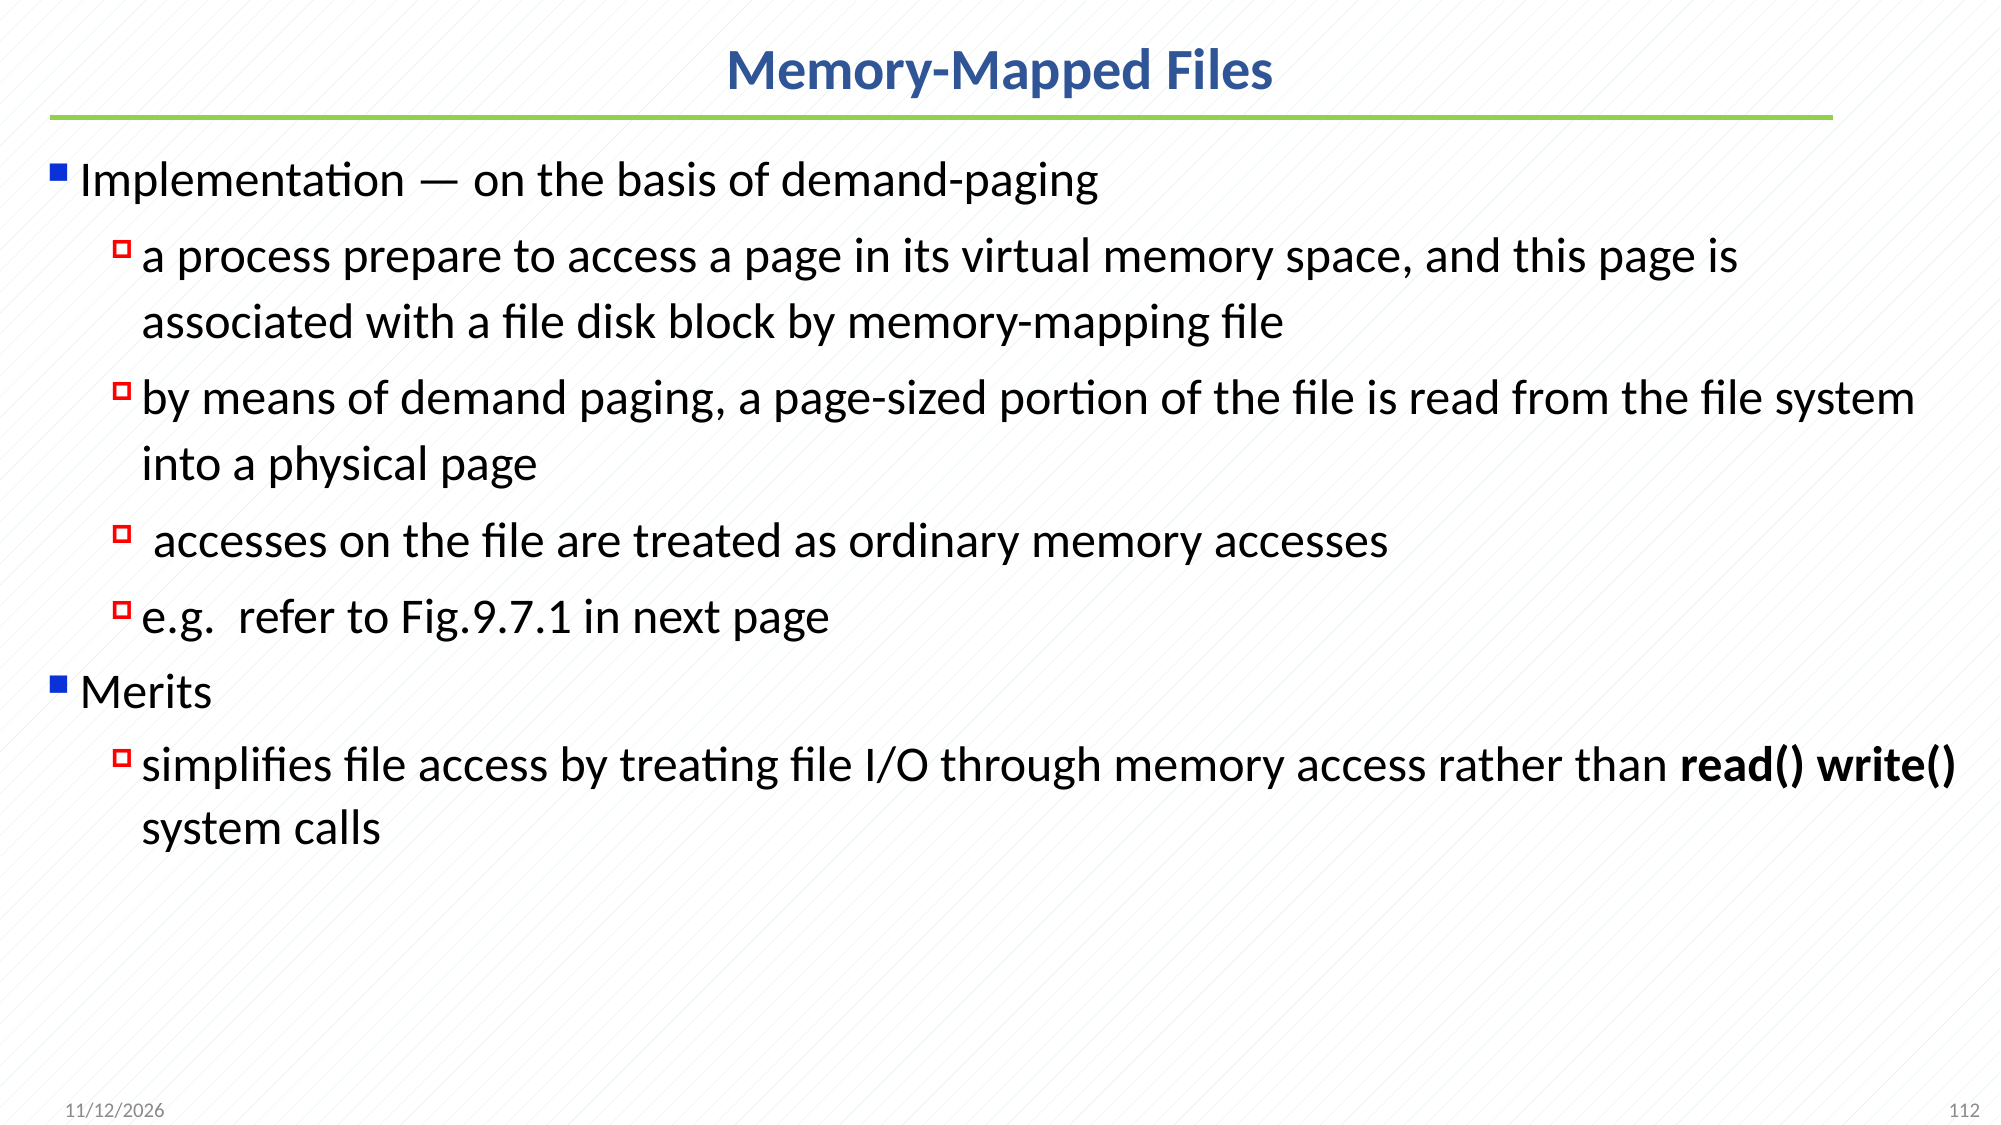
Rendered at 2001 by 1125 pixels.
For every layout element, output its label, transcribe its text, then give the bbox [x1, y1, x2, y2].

title Memory-Mapped Files [50, 13, 1949, 126]
slide_number 112 [1545, 1079, 1996, 1125]
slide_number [49, 1079, 500, 1125]
list Implementation — on the basis of demand-paging a process prepare to access a page in its virtual memory space, and this page is associated with a file disk block by memory-mapping file by means of demand paging, a page-sized portion of the file is read from the file system into a physical page accesses on the file are treated as ordinary memory accesses e.g. refer to Fig.9.7.1 in next page Merits simplifies file access by treating file I/O through memory access rather than read() write() system calls [32, 126, 1974, 1081]
